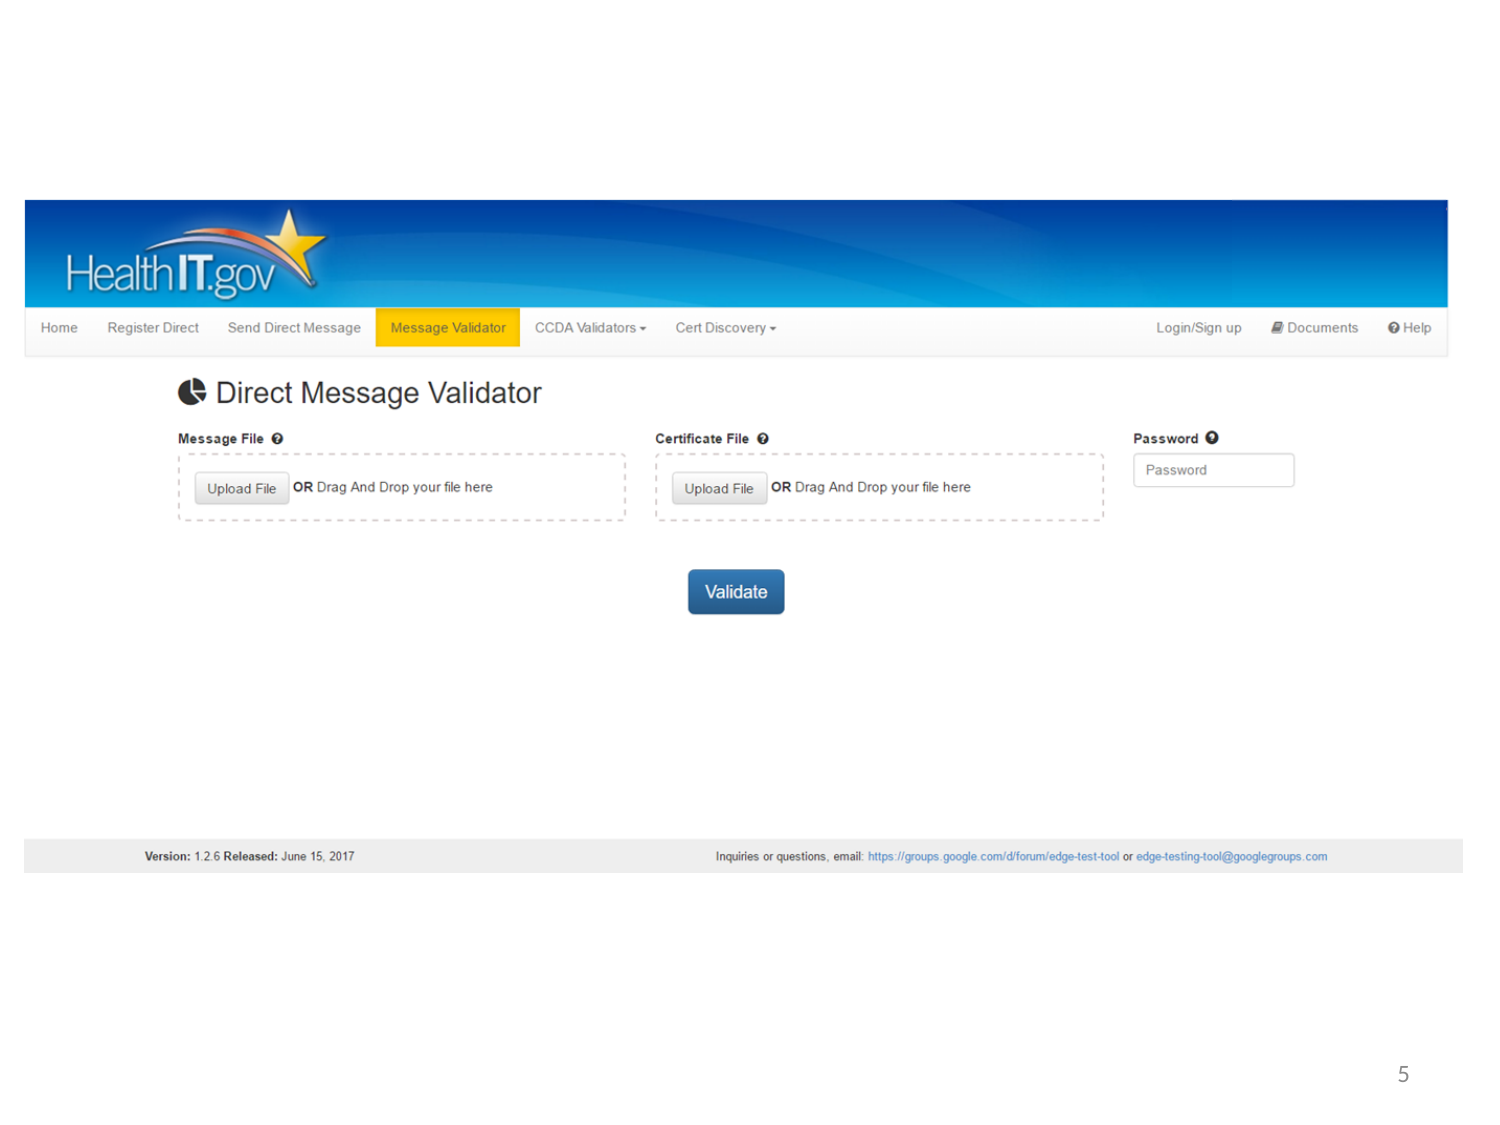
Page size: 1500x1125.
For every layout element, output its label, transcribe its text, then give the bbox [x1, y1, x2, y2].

picture [1232, 199, 1446, 276]
slide_number 5 [1074, 1042, 1425, 1103]
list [24, 199, 1463, 874]
